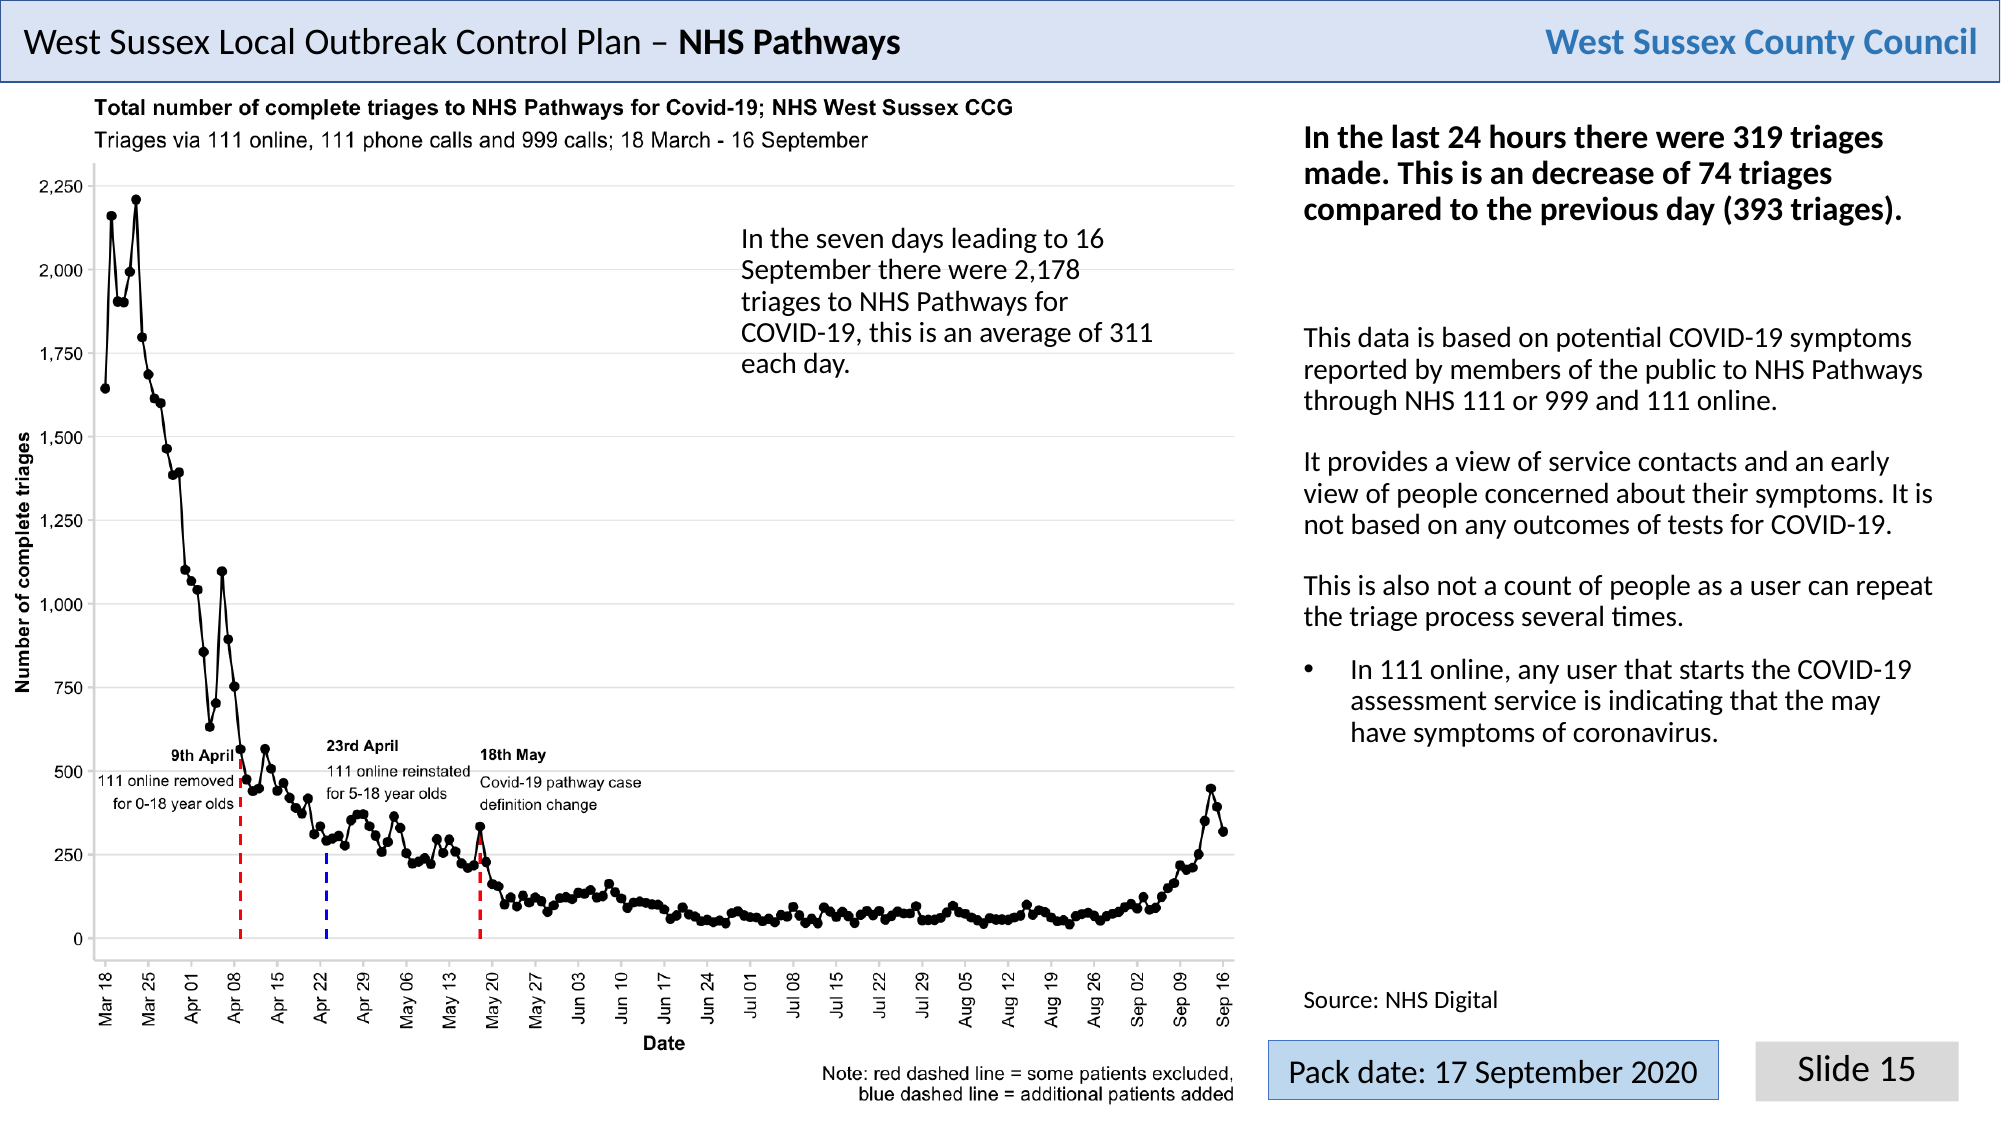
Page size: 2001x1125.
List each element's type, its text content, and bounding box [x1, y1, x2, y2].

list Slide 15 [1755, 1041, 1959, 1102]
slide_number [1268, 1040, 1719, 1100]
list Source: NHS Digital [1288, 979, 1756, 1017]
list In the last 24 hours there were 319 triages made. This is an decrease of 74 triages compared to the previous day (393 triages). [1288, 112, 1949, 271]
picture [3, 86, 1246, 1116]
list This data is based on potential COVID-19 symptoms reported by members of the public to NHS Pathways through NHS 111 or 999 and 111 online. It provides a view of service contacts and an early view of people concerned about their symptoms. It is not based on any outcomes of tests for COVID-19. This is also not a count of people as a user can repeat the triage process several times. In 111 online, any user that starts the COVID-19 assessment service is indicating that the may have symptoms of coronavirus. [1288, 315, 1949, 809]
